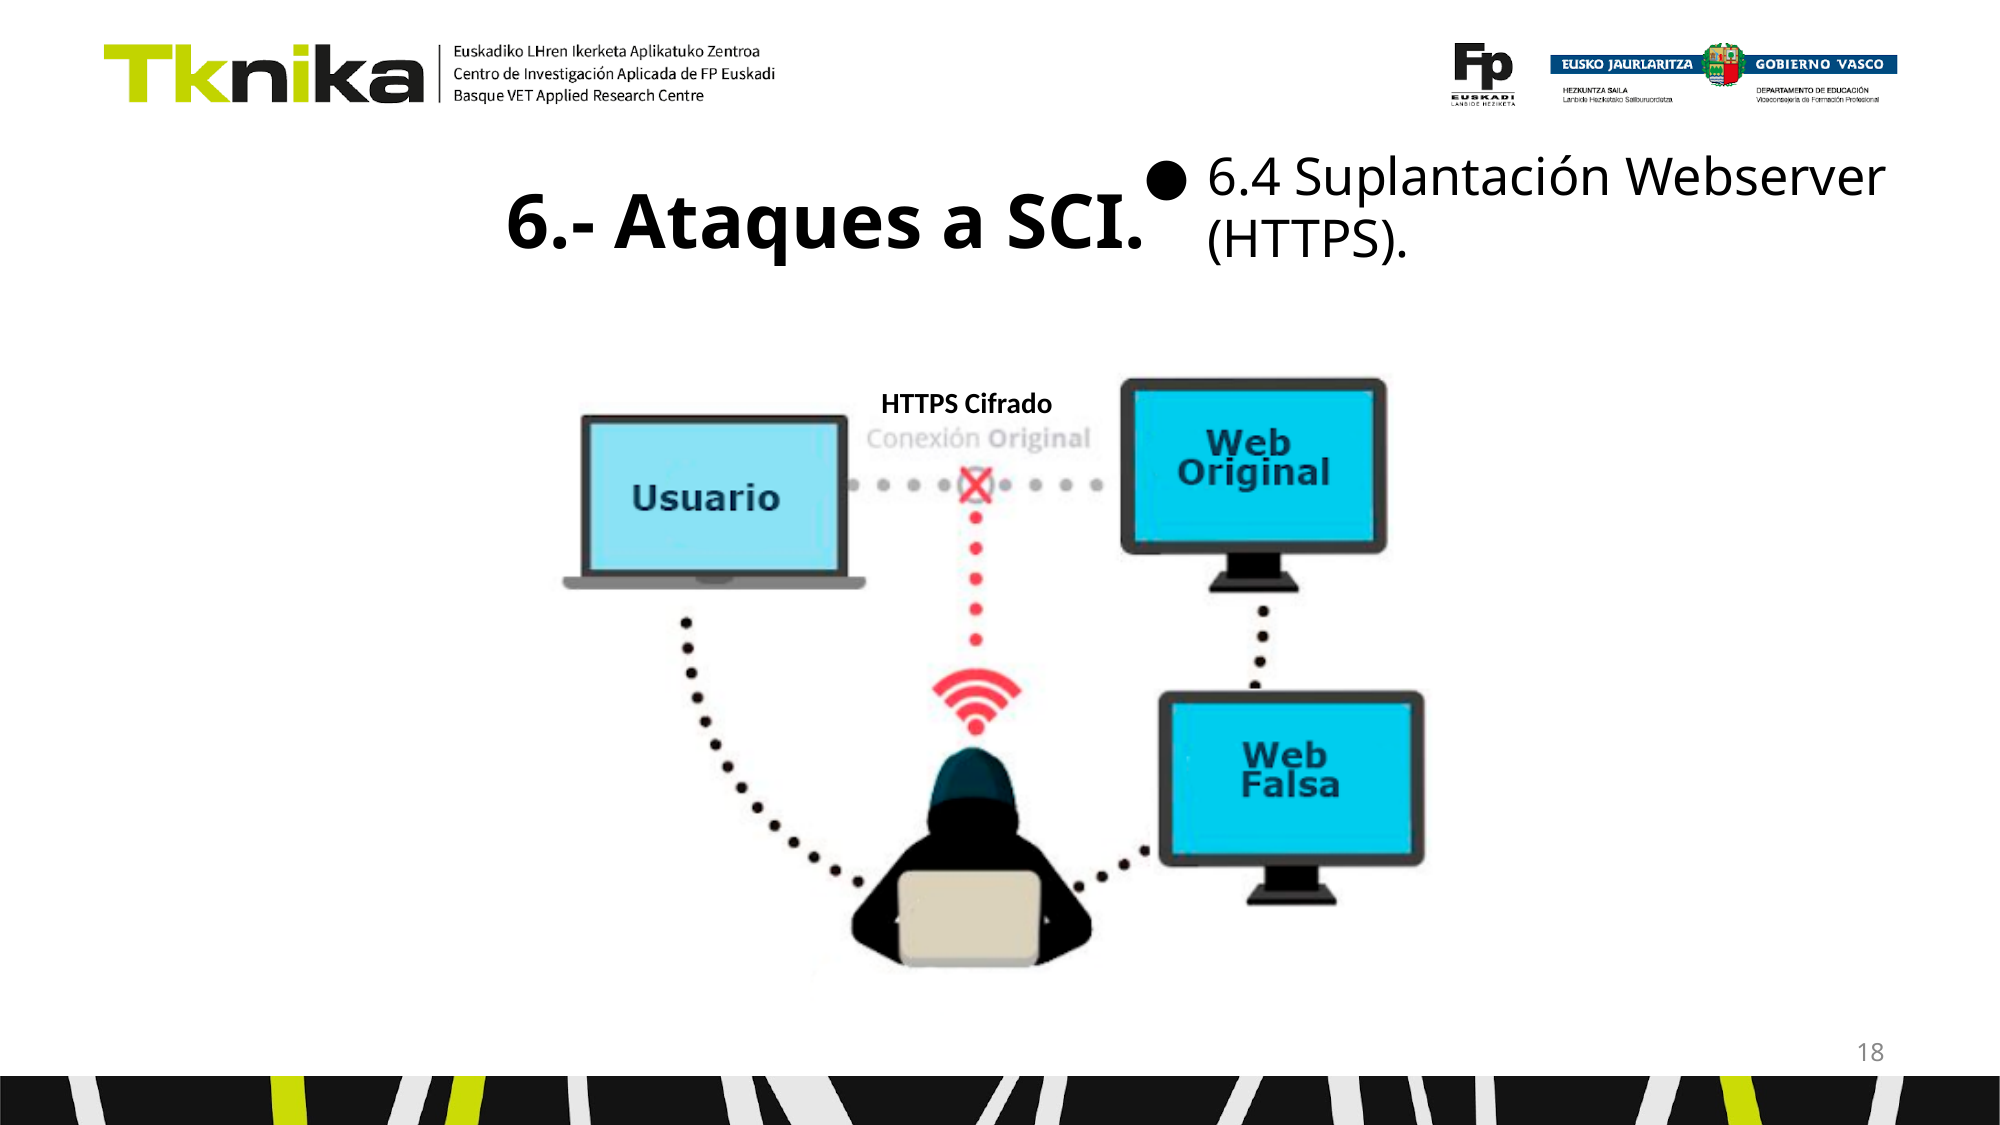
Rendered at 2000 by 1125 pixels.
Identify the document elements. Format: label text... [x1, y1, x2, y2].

picture [414, 302, 1513, 1074]
picture [0, 1076, 2000, 1125]
text_box 6.- Ataques a SCI. [491, 145, 1117, 279]
text_box 6.4 Suplantación Webserver (HTTPS). [1117, 128, 1975, 284]
slide_number ‹#› [1433, 1023, 1900, 1084]
picture [102, 42, 1898, 106]
